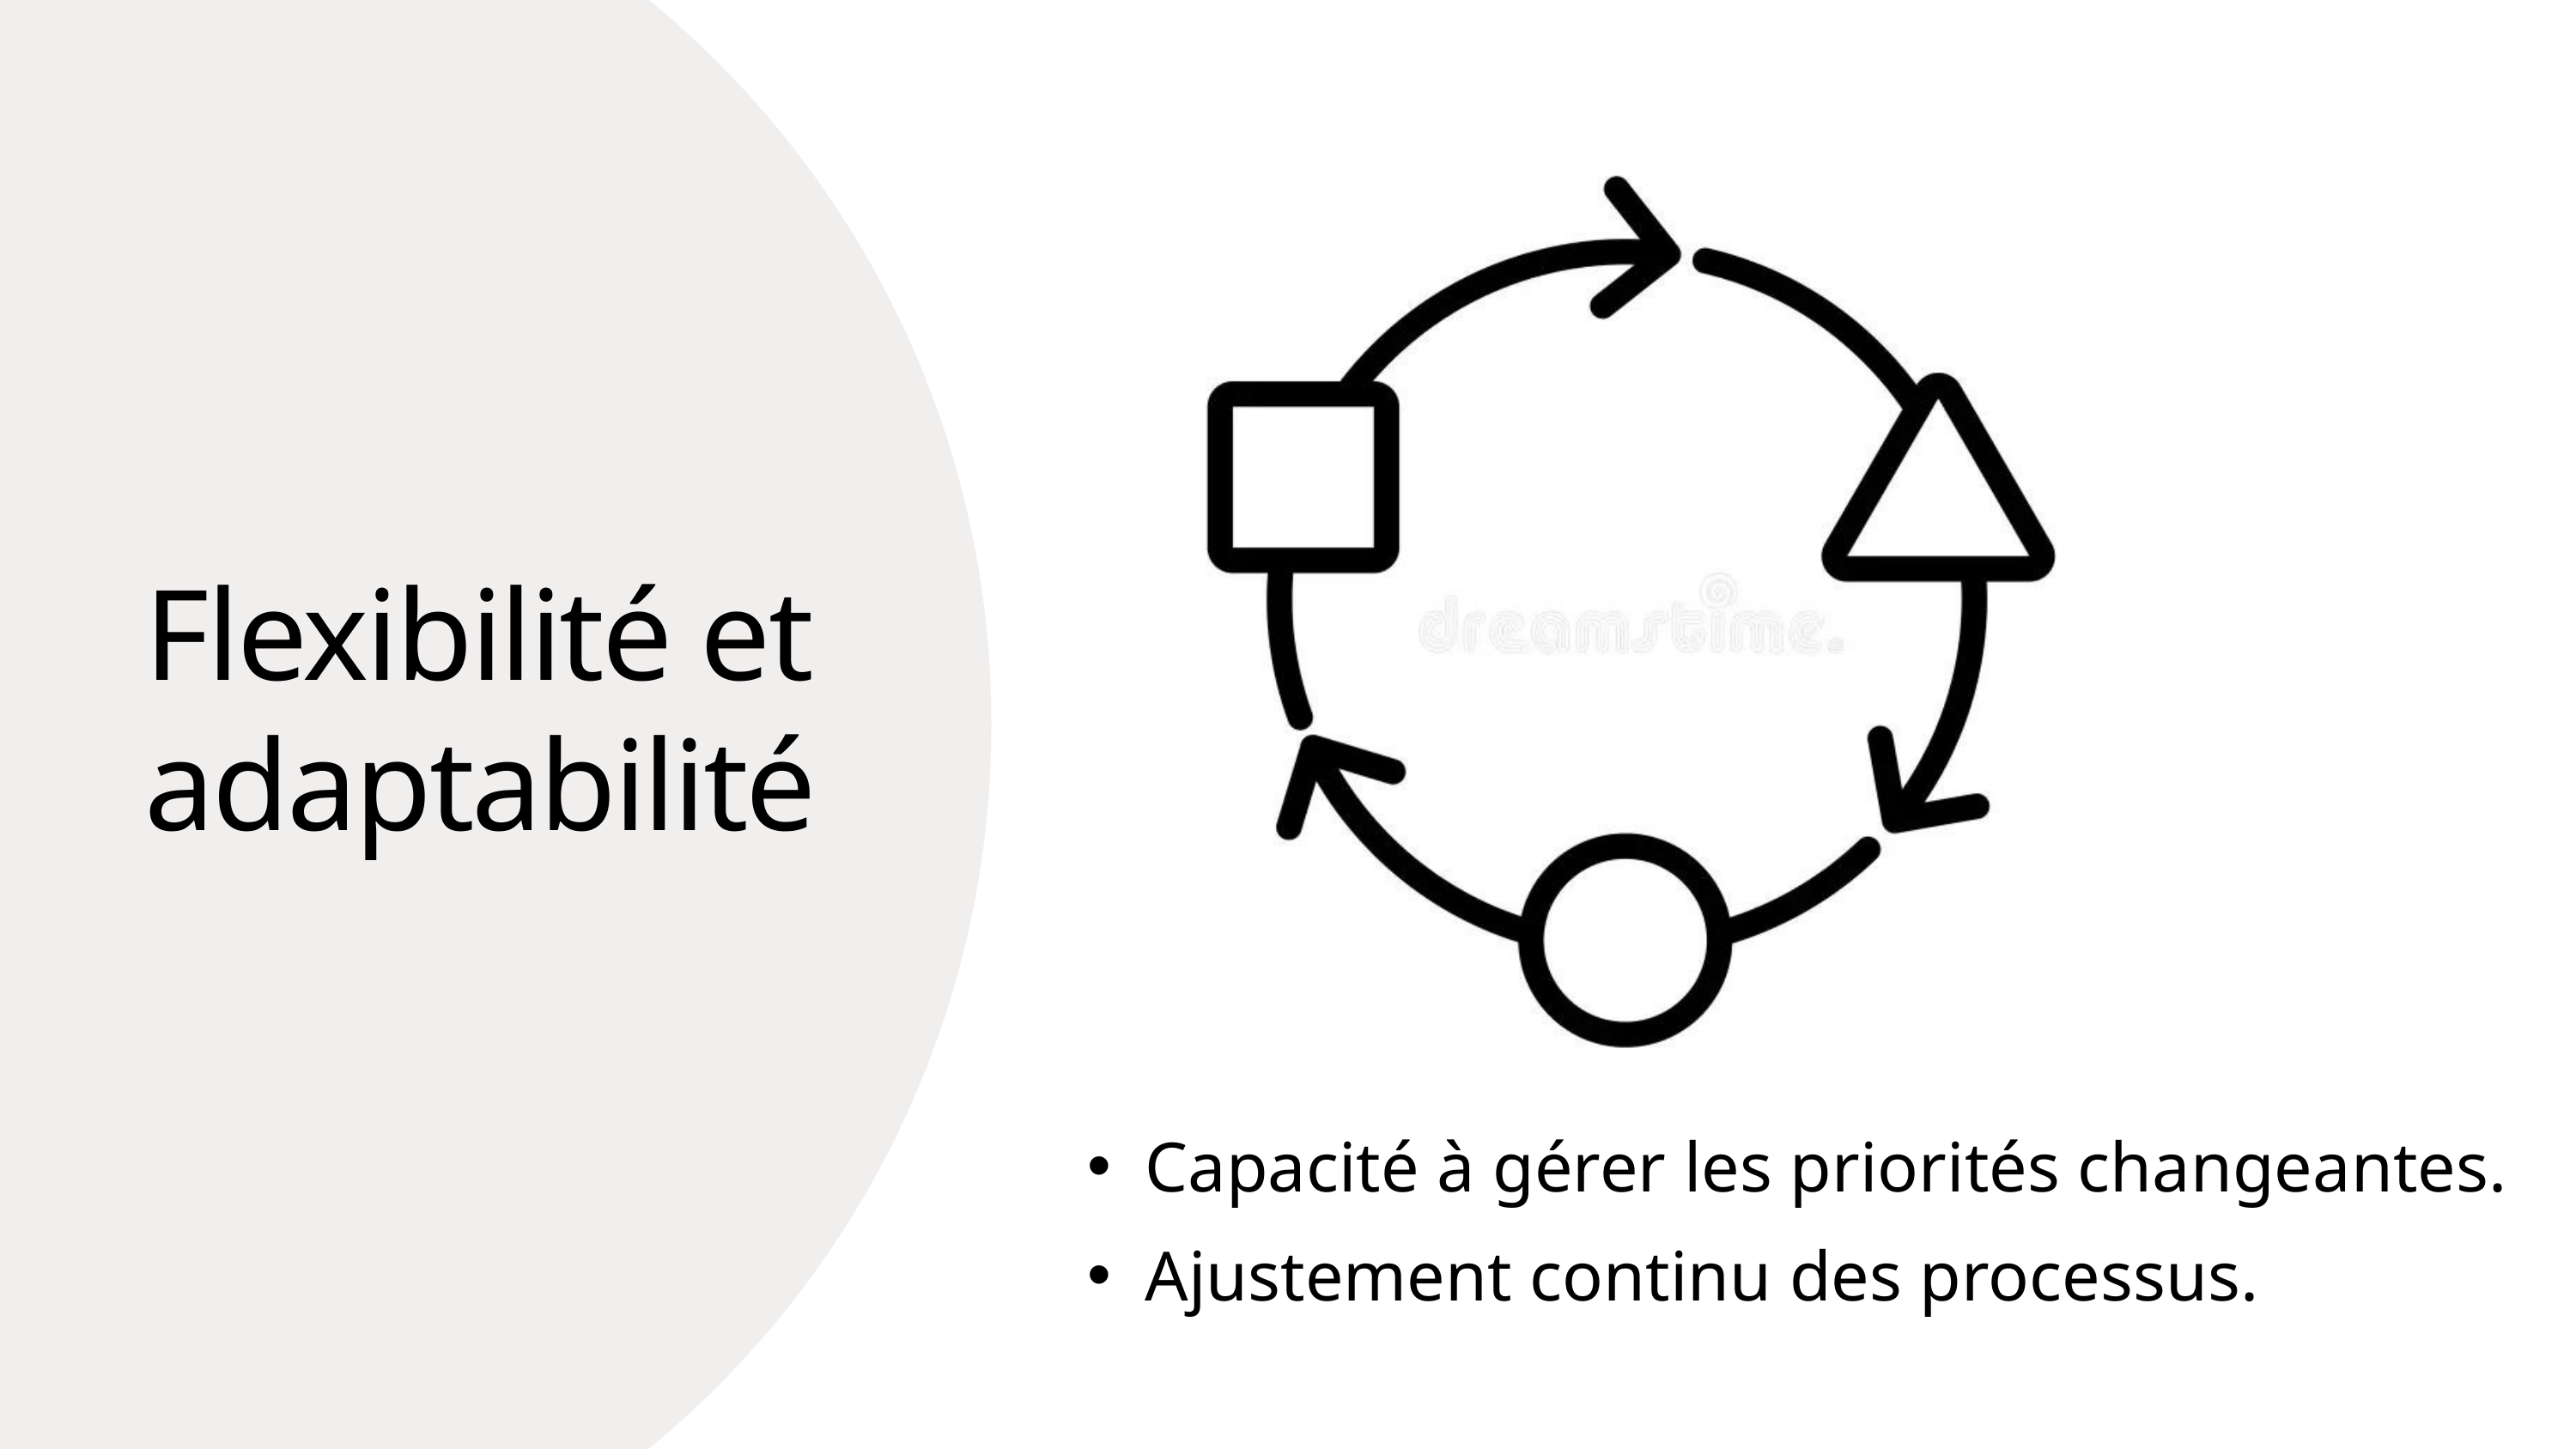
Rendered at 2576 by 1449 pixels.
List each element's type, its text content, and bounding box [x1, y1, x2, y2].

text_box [0, 0, 992, 1449]
text_box Capacité à gérer les priorités changeantes. Ajustement continu des processus. [1029, 1096, 2576, 1400]
text_box [1072, 53, 2190, 1096]
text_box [144, 554, 891, 1081]
